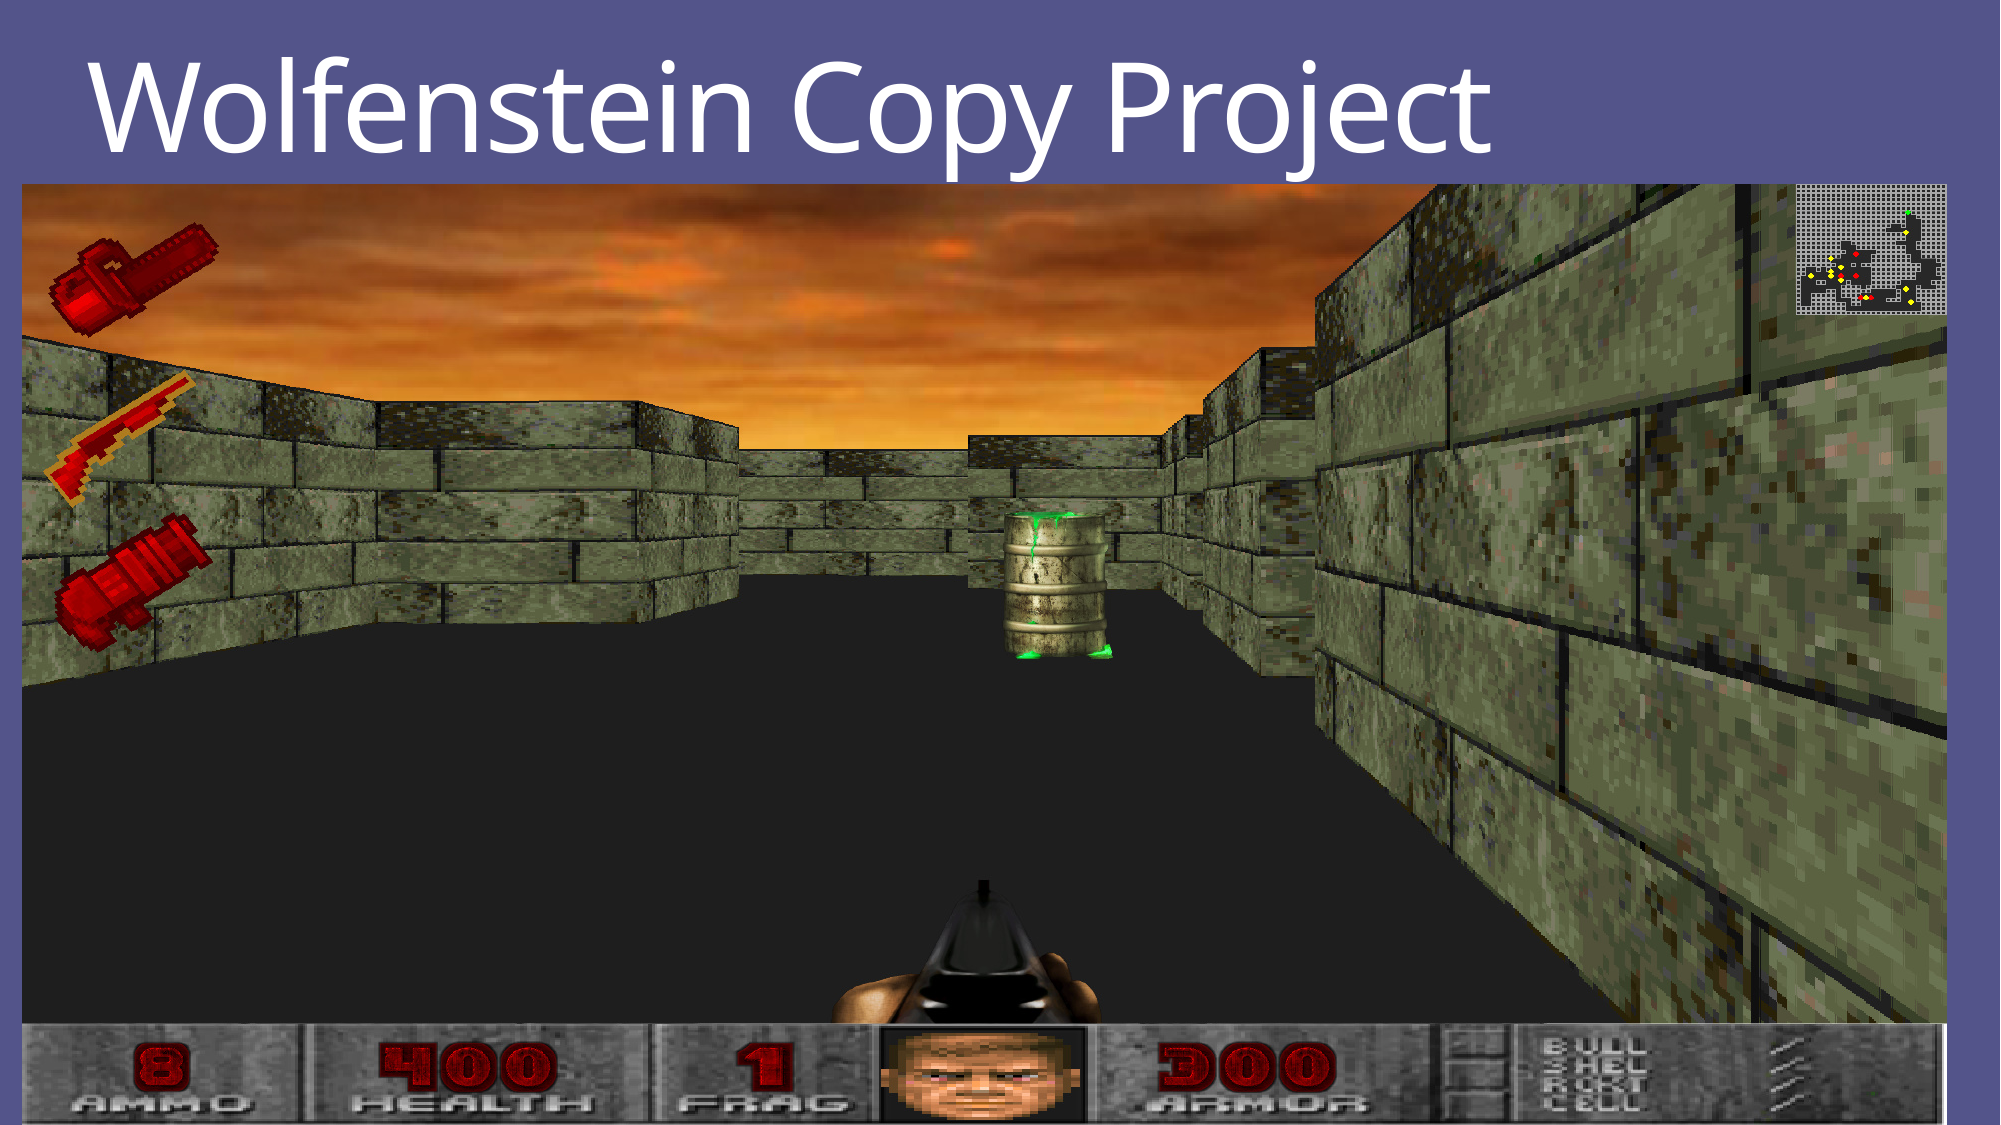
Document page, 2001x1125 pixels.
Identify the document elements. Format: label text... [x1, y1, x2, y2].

picture [21, 183, 1947, 1125]
title Wolfenstein Copy Project [71, 34, 1825, 183]
